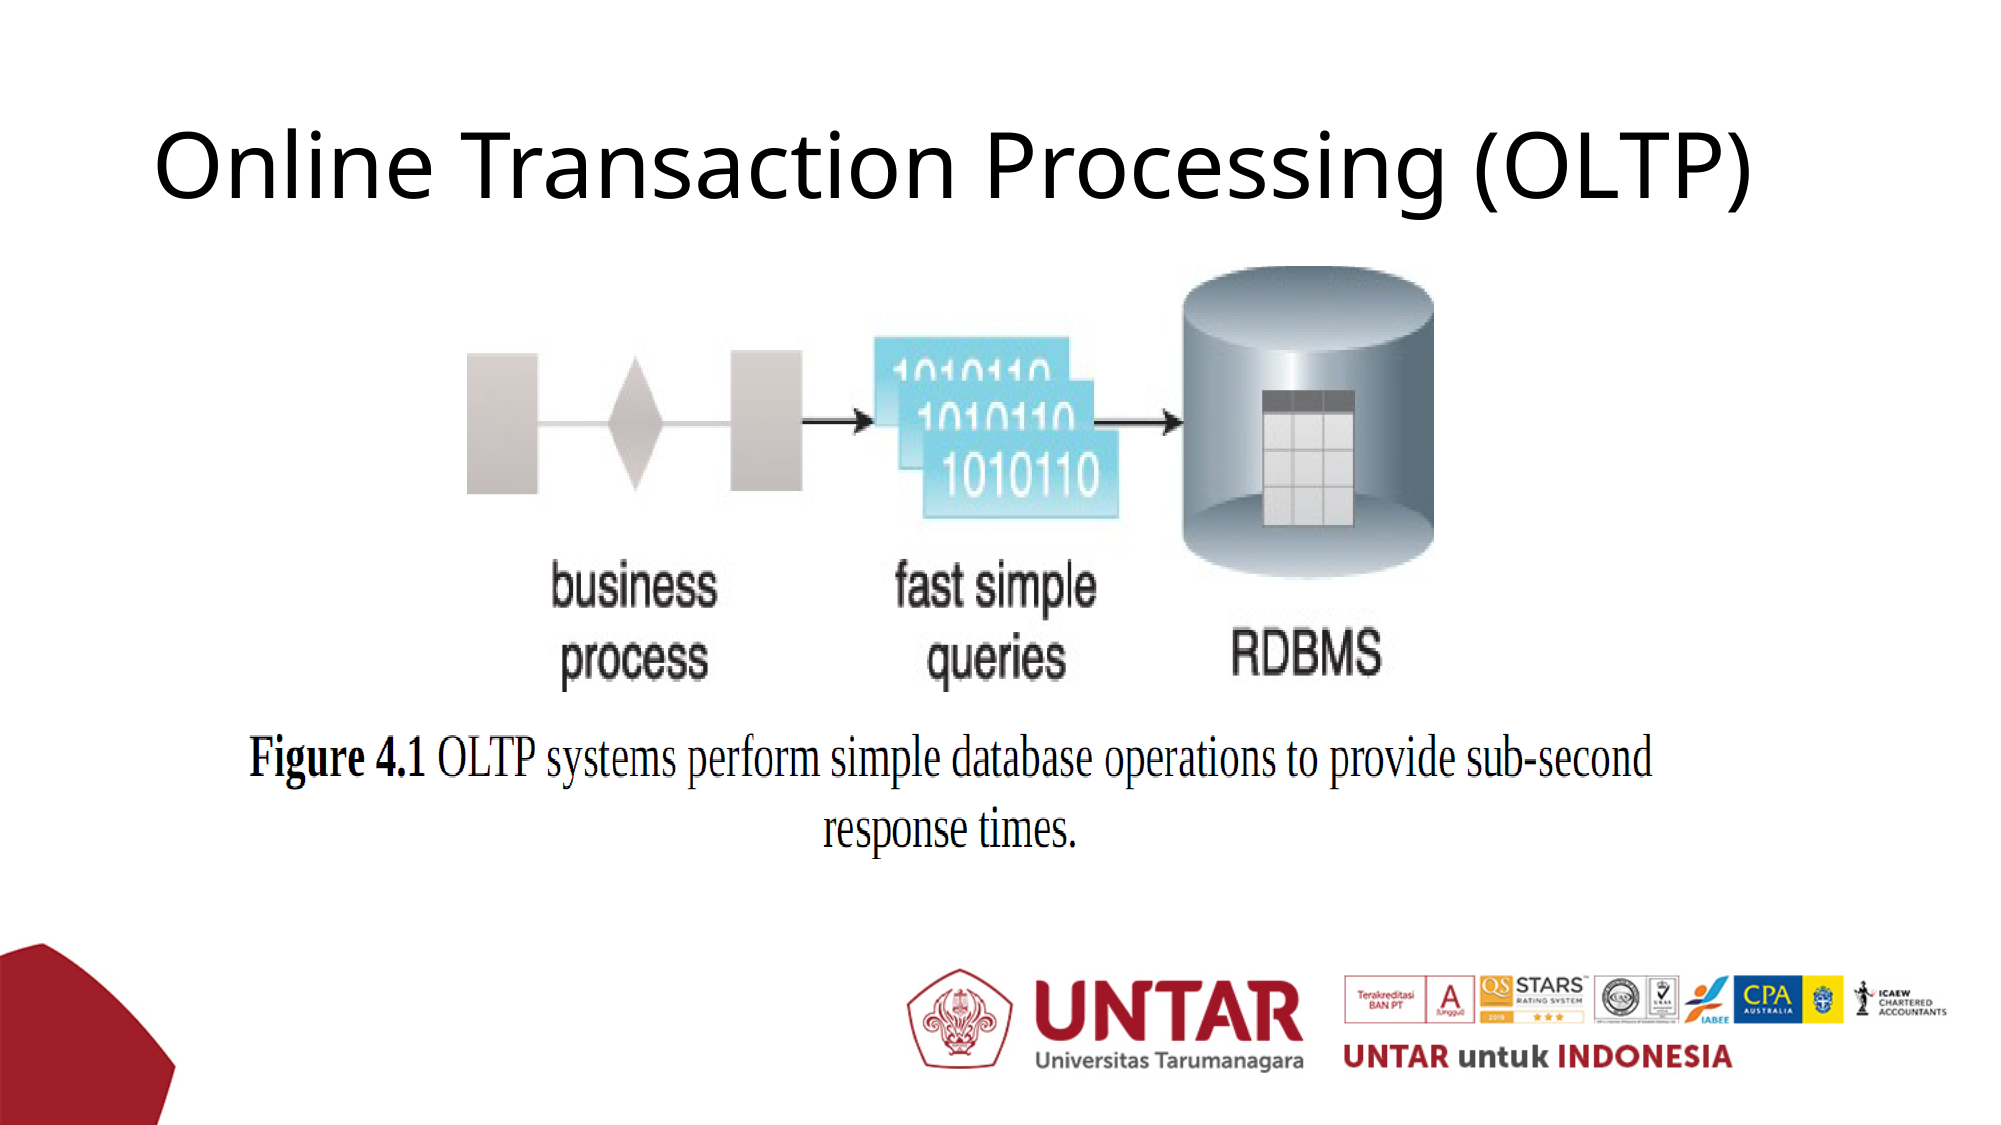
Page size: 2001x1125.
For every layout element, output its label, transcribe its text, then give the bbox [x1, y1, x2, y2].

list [198, 266, 1681, 859]
picture [0, 0, 2001, 1125]
title Online Transaction Processing (OLTP) [137, 59, 1863, 278]
